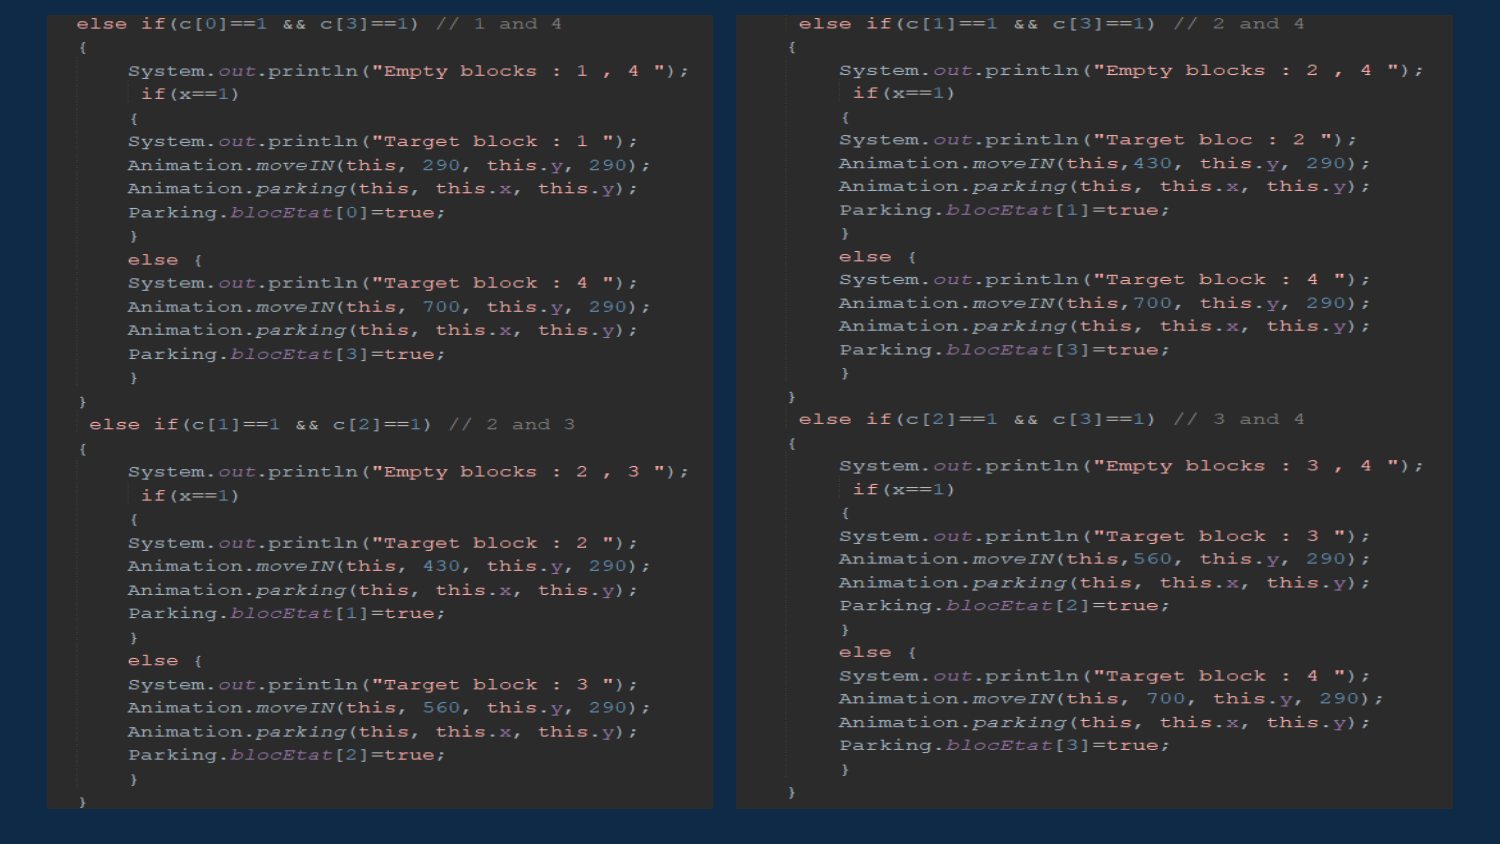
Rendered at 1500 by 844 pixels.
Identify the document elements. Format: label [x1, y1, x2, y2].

picture [736, 15, 1453, 810]
picture [47, 15, 713, 810]
